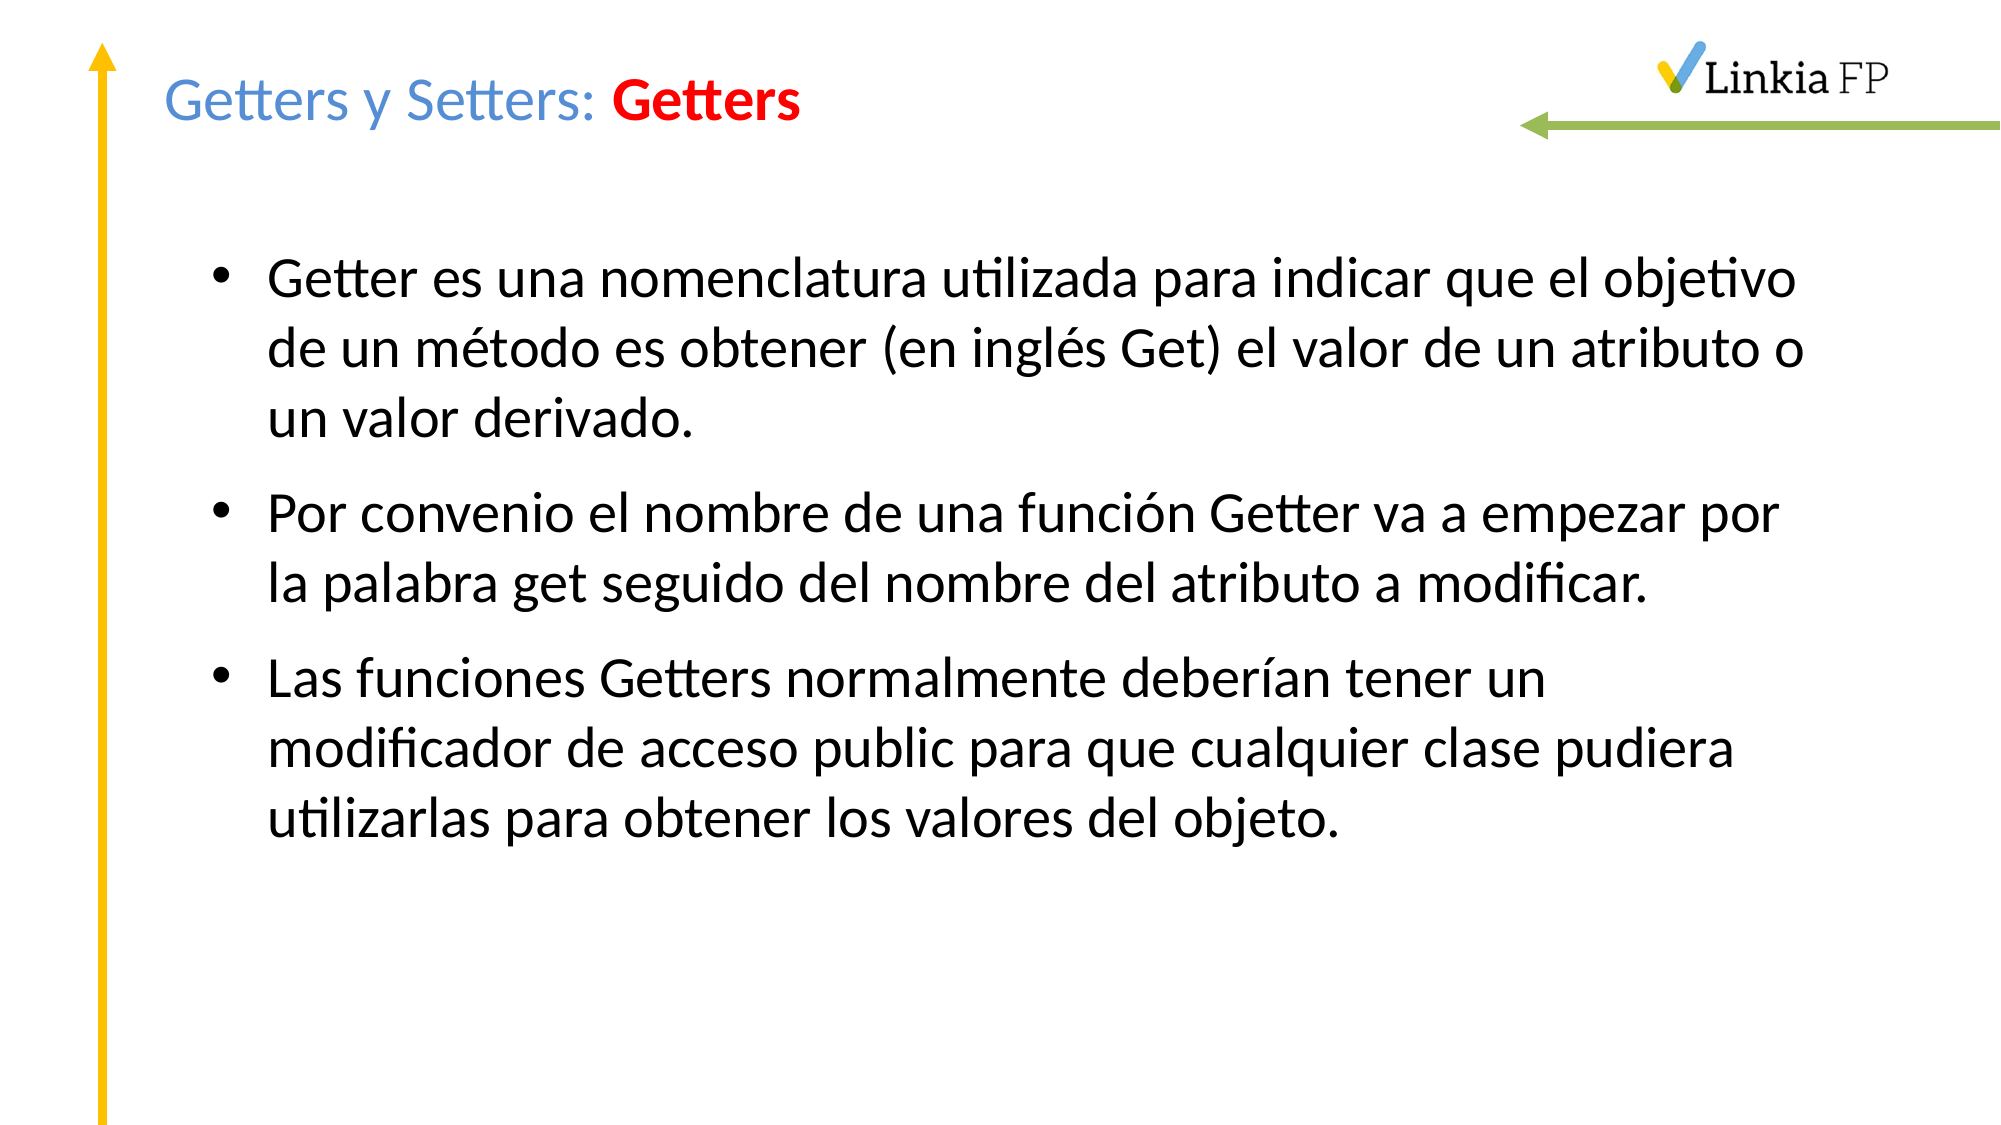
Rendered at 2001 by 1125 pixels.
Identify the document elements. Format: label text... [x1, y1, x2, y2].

title Getters y Setters: Getters [149, 30, 1957, 160]
text_box Getter es una nomenclatura utilizada para indicar que el objetivo de un método es obtener (en inglés Get) el valor de un atributo o un valor derivado. Por convenio el nombre de una función Getter va a empezar por la palabra get seguido del nombre del atributo a modificar. Las funciones Getters normalmente deberían tener un modificador de acceso public para que cualquier clase pudiera utilizarlas para obtener los valores del objeto. [196, 231, 1827, 857]
